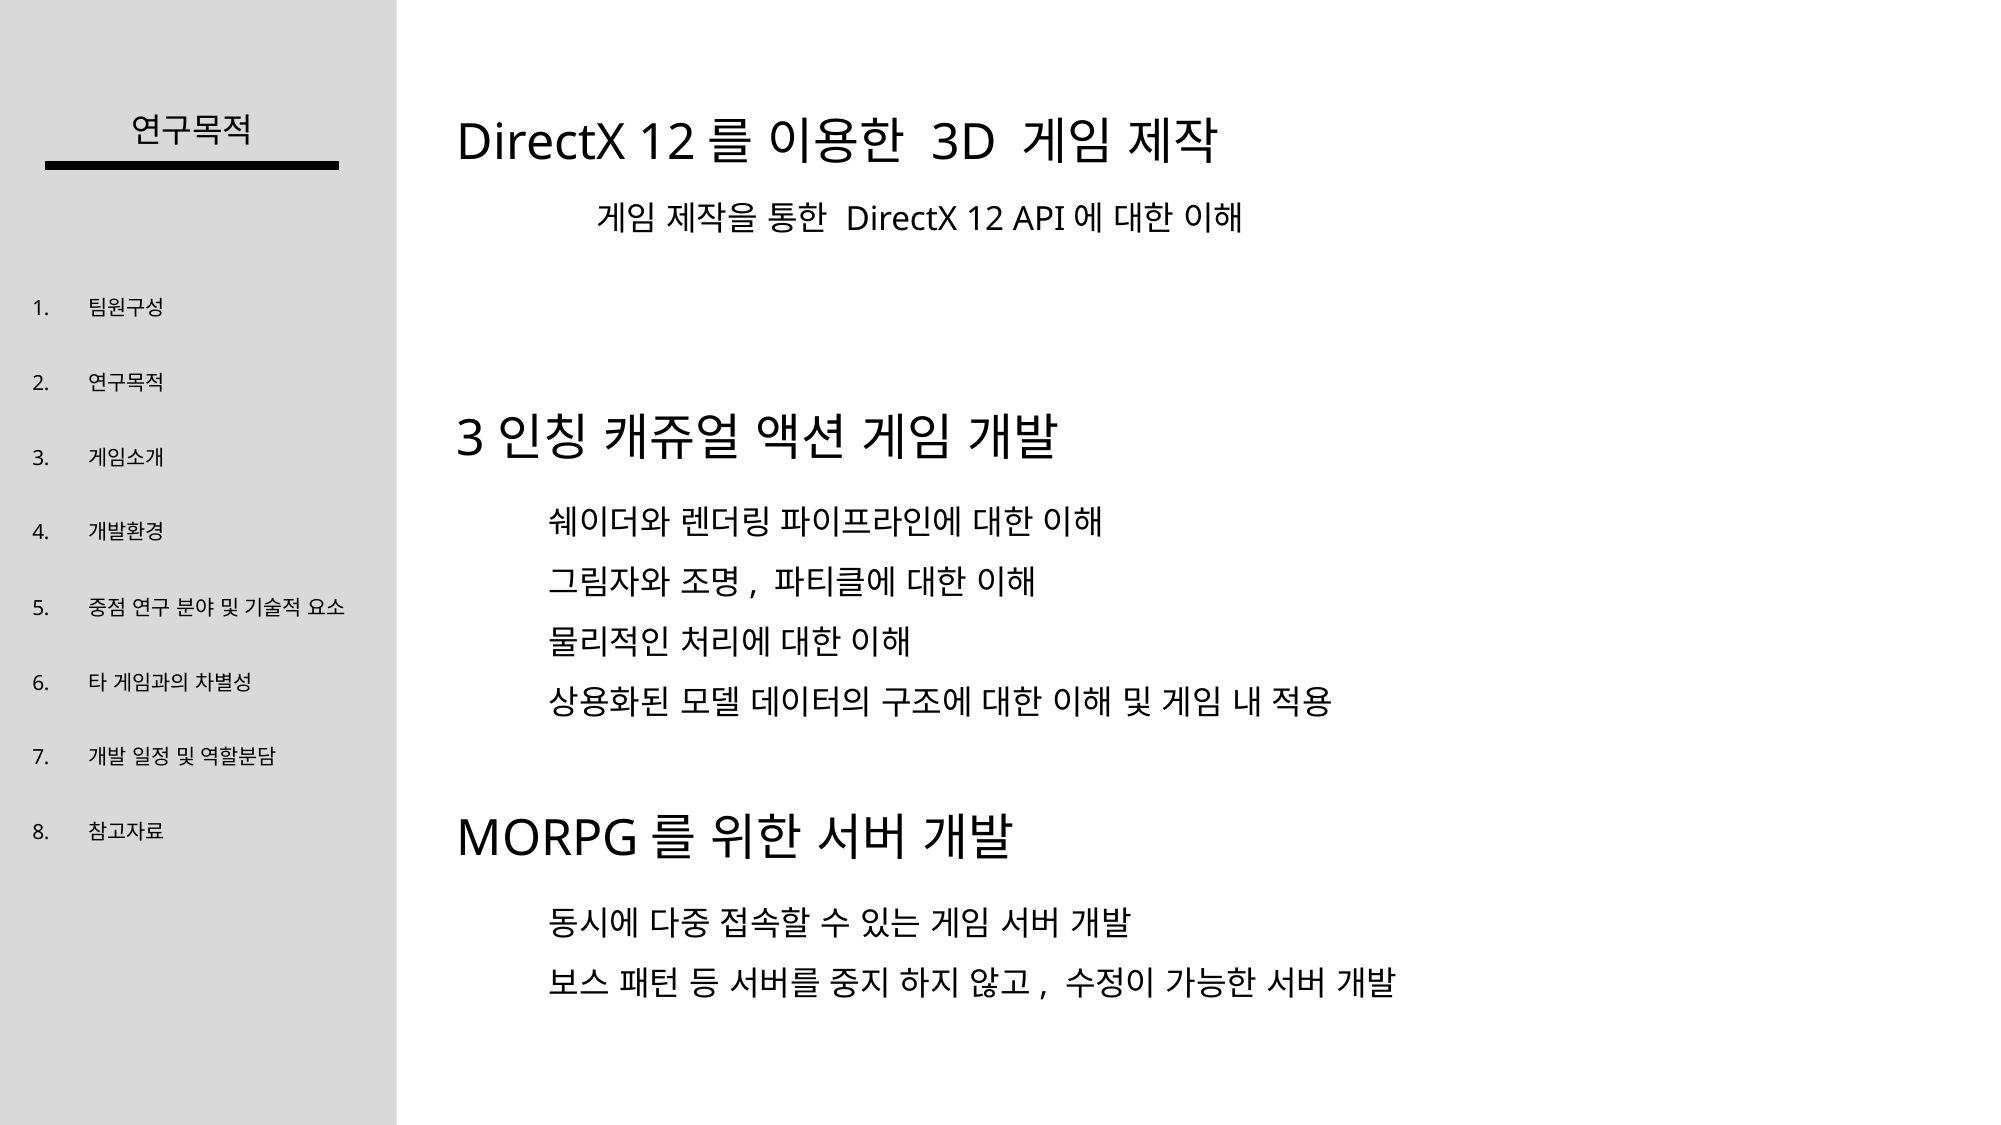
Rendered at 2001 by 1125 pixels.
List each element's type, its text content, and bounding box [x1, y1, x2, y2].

text_box 게임 제작을 통한 DirectX 12 API에 대한 이해 [581, 189, 2000, 245]
text_box 팀원구성 연구목적 게임소개 개발환경 중점 연구 분야 및 기술적 요소 타 게임과의 차별성 개발 일정 및 역할분담 참고자료 [17, 237, 379, 852]
text_box 동시에 다중 접속할 수 있는 게임 서버 개발 보스 패턴 등 서버를 중지 하지 않고, 수정이 가능한 서버 개발 [534, 874, 1972, 1009]
text_box 쉐이더와 렌더링 파이프라인에 대한 이해 그림자와 조명, 파티클에 대한 이해 물리적인 처리에 대한 이해 상용화된 모델 데이터의 구조에 대한 이해 및 게임 내 적용 [534, 474, 1972, 729]
text_box MORPG를 위한 서버 개발 [442, 798, 1880, 873]
text_box DirectX 12를 이용한 3D 게임 제작 [442, 102, 1880, 177]
text_box [0, 0, 398, 1125]
text_box 연구목적 [11, 102, 373, 157]
text_box 3인칭 캐쥬얼 액션 게임 개발 [442, 397, 1880, 473]
